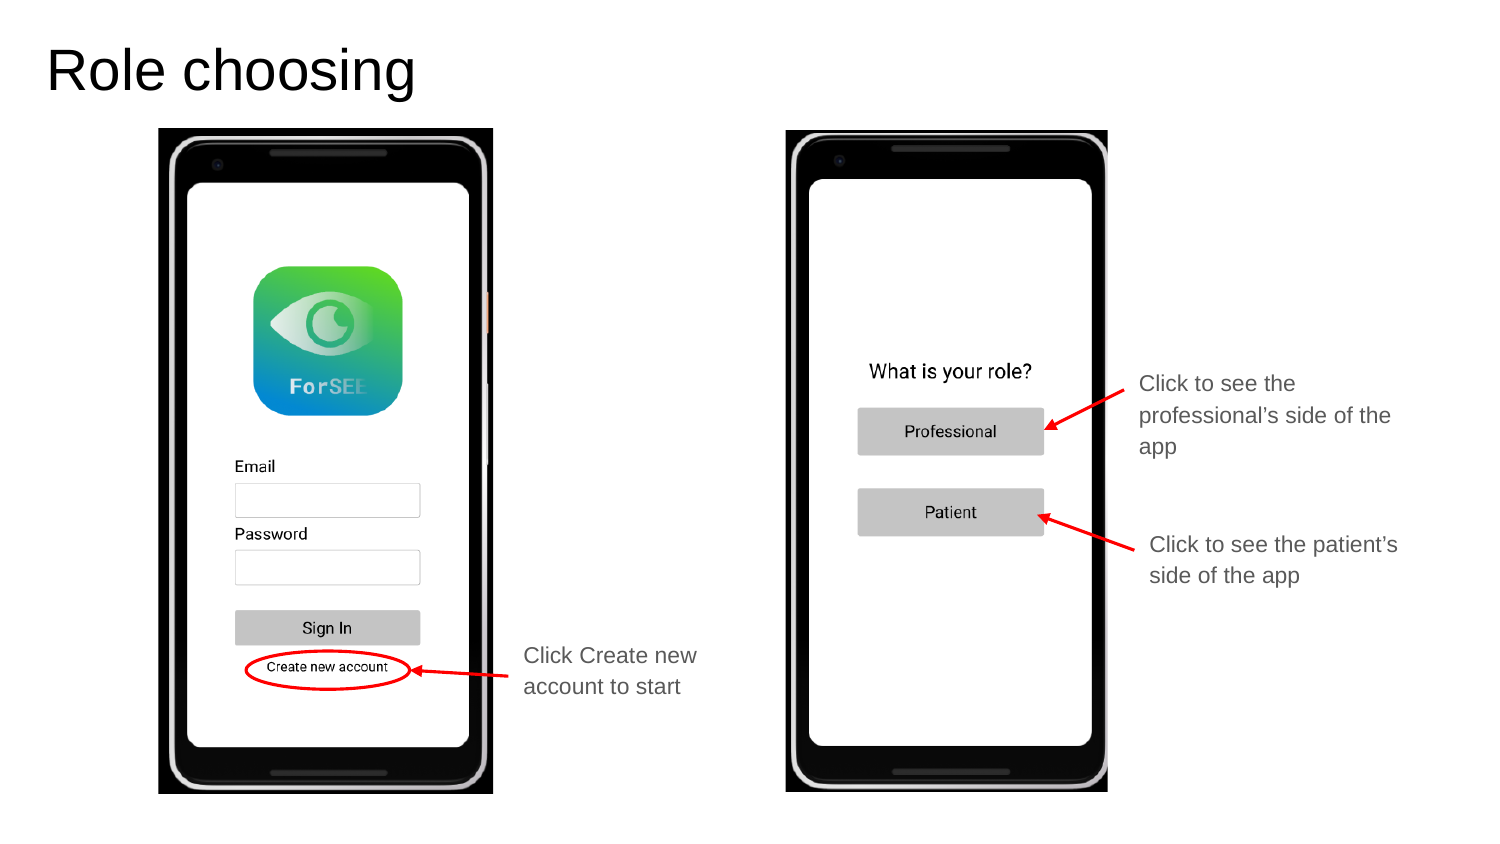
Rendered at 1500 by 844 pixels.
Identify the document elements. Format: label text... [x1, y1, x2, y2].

list Click to see the professional’s side of the app [1124, 349, 1430, 430]
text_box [409, 669, 509, 677]
title Role choosing [31, 17, 1430, 112]
picture [785, 130, 1108, 792]
picture [158, 128, 494, 794]
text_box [1043, 389, 1125, 431]
list Click to see the patient’s side of the app [1134, 510, 1430, 591]
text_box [1036, 514, 1135, 551]
list Click Create new account to start [508, 621, 736, 732]
